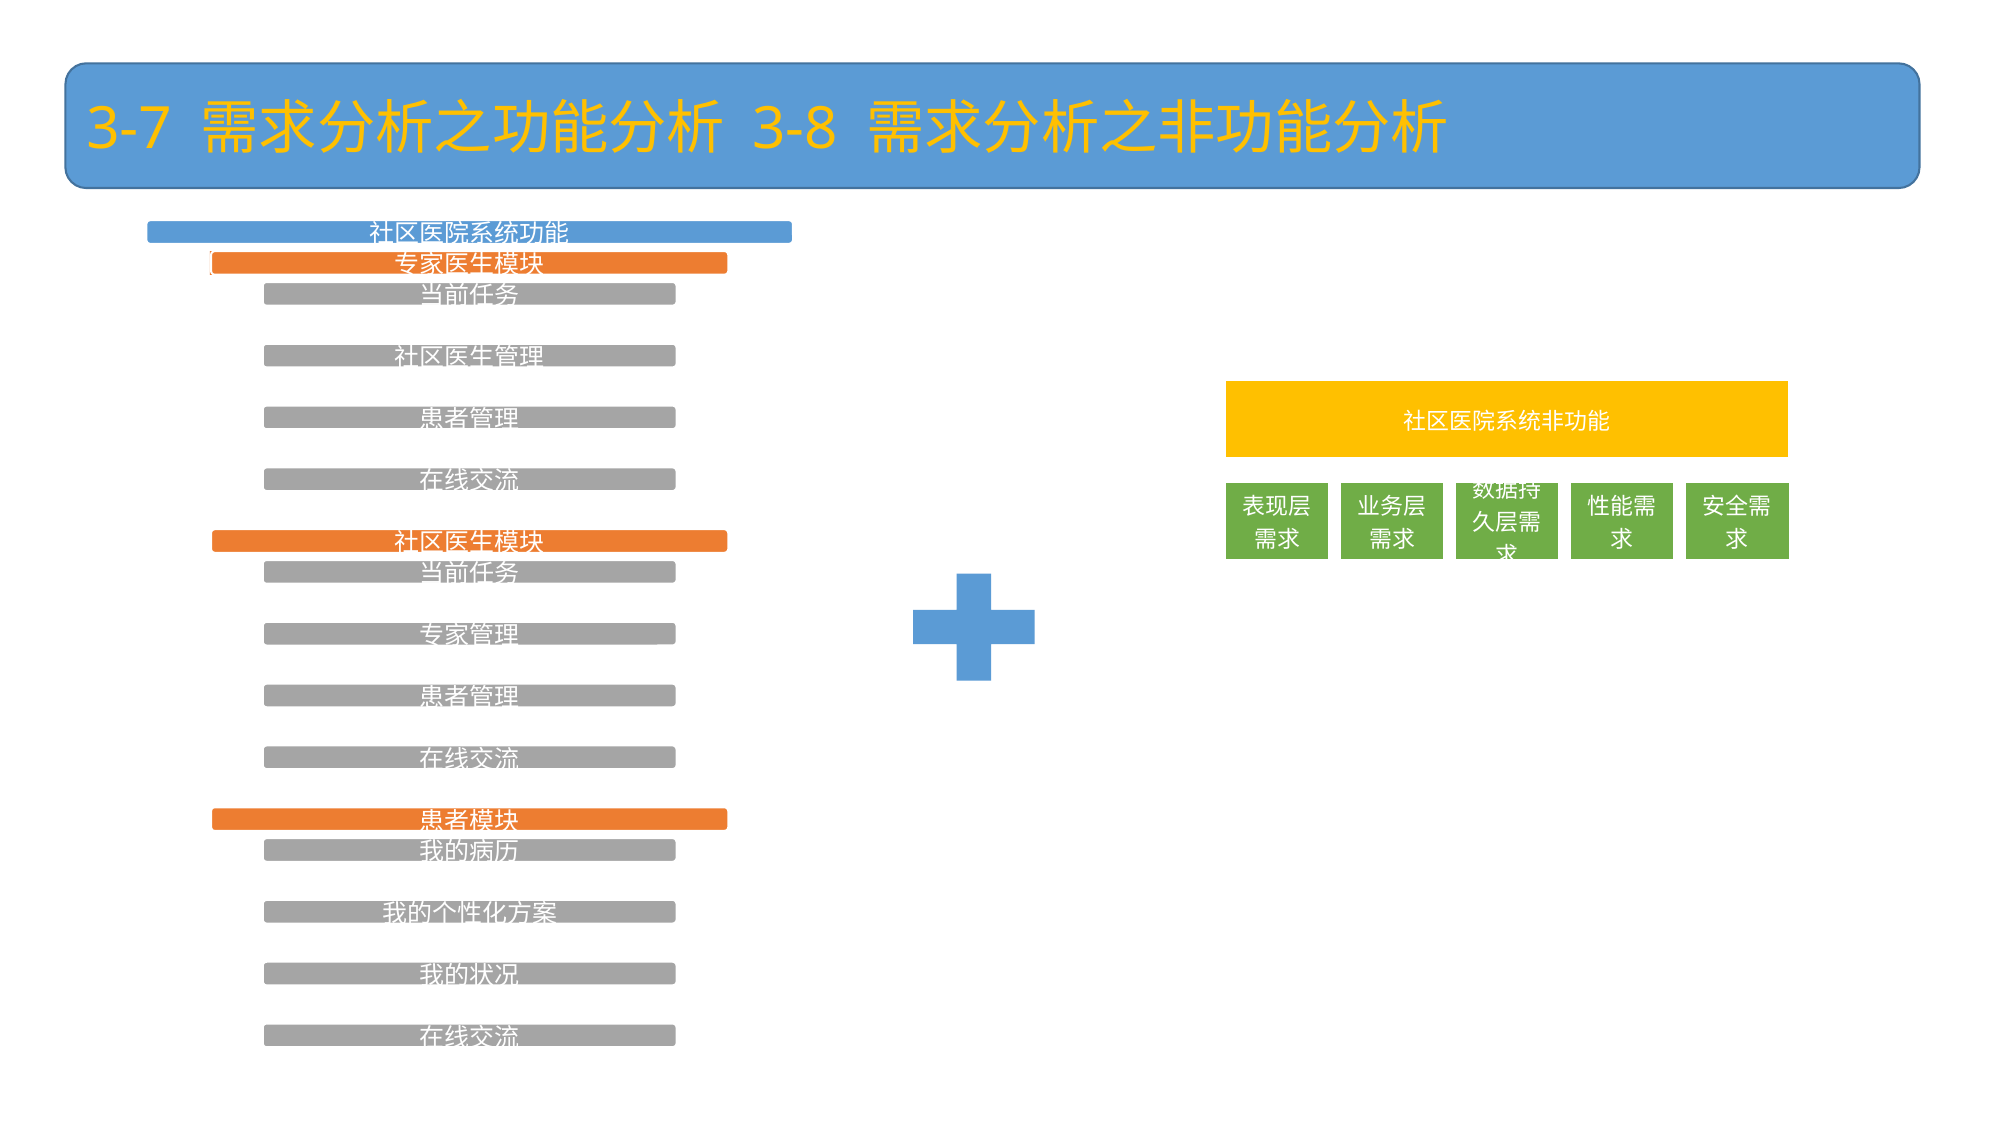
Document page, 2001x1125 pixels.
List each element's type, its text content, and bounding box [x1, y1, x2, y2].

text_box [65, 220, 874, 1110]
text_box [912, 573, 1036, 682]
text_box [1154, 380, 1861, 864]
text_box 3-7 需求分析之功能分析 3-8 需求分析之非功能分析 [64, 62, 1921, 190]
